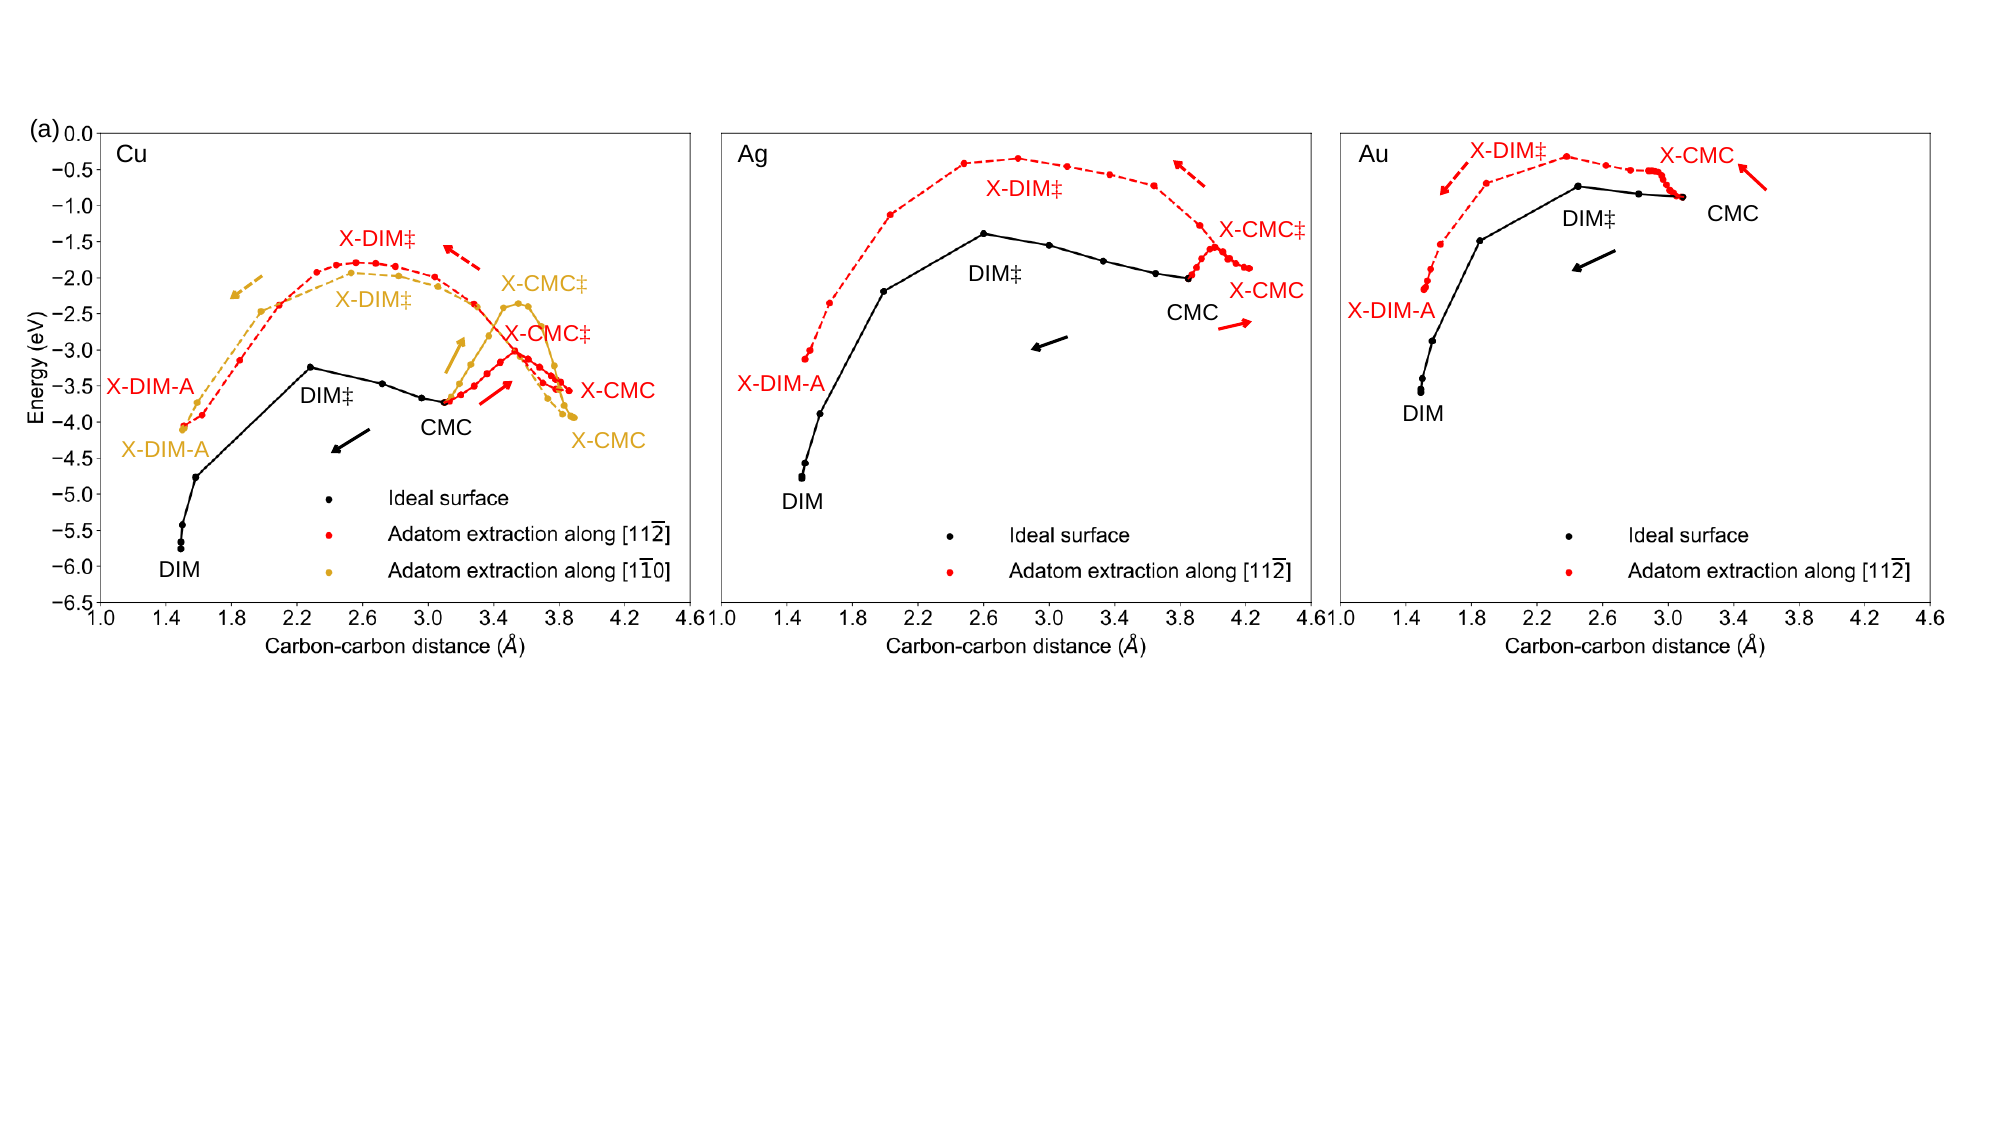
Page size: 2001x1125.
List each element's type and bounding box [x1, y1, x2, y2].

text_box [5, 104, 1946, 668]
